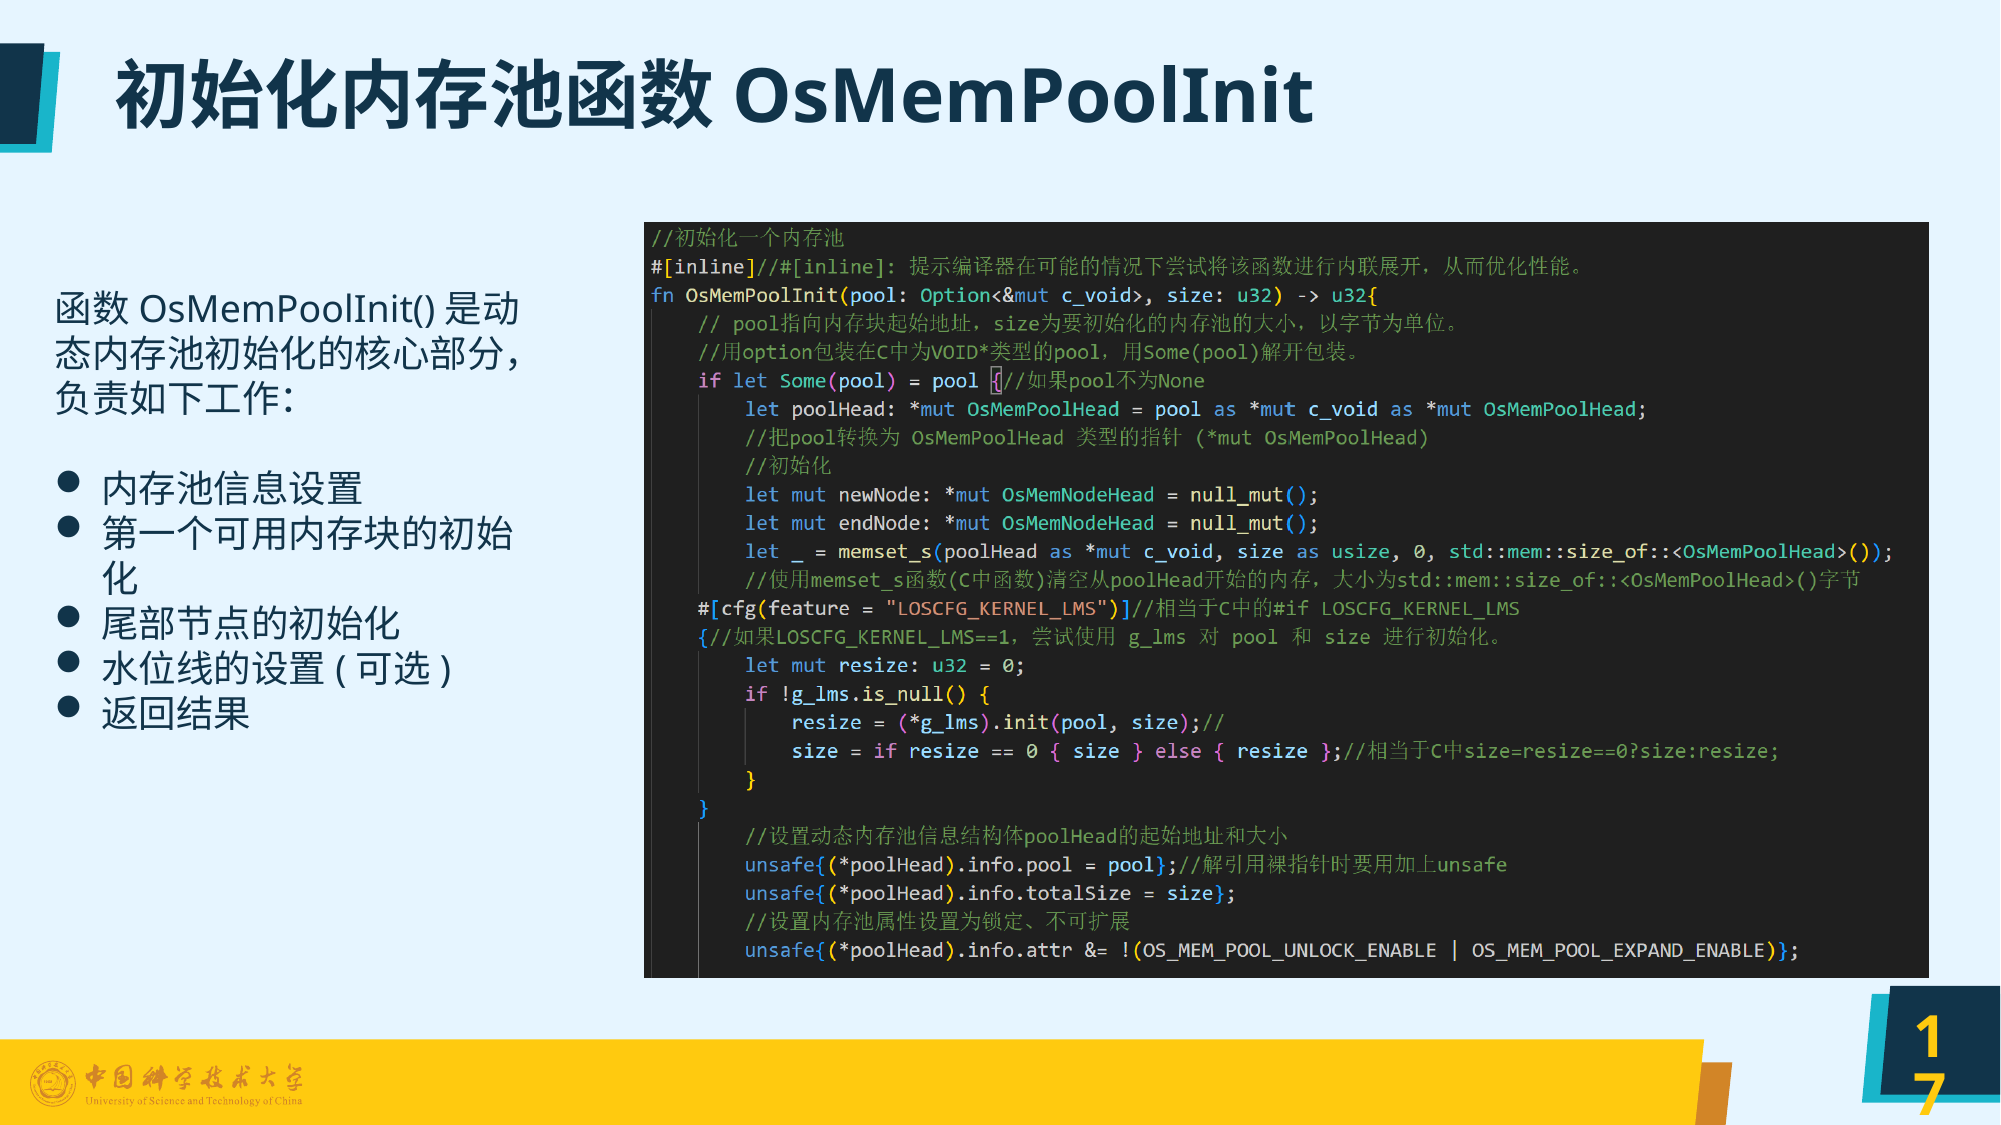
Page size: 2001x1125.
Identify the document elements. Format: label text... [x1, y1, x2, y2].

picture [644, 222, 1929, 978]
title 初始化内存池函数OsMemPoolInit [99, 43, 1863, 153]
slide_number 17 [1898, 993, 1989, 1084]
text_box 函数OsMemPoolInit()是动态内存池初始化的核心部分，负责如下工作： 内存池信息设置 第一个可用内存块的初始化 尾部节点的初始化 水位线的设置(可选) 返回结果 [39, 277, 539, 742]
